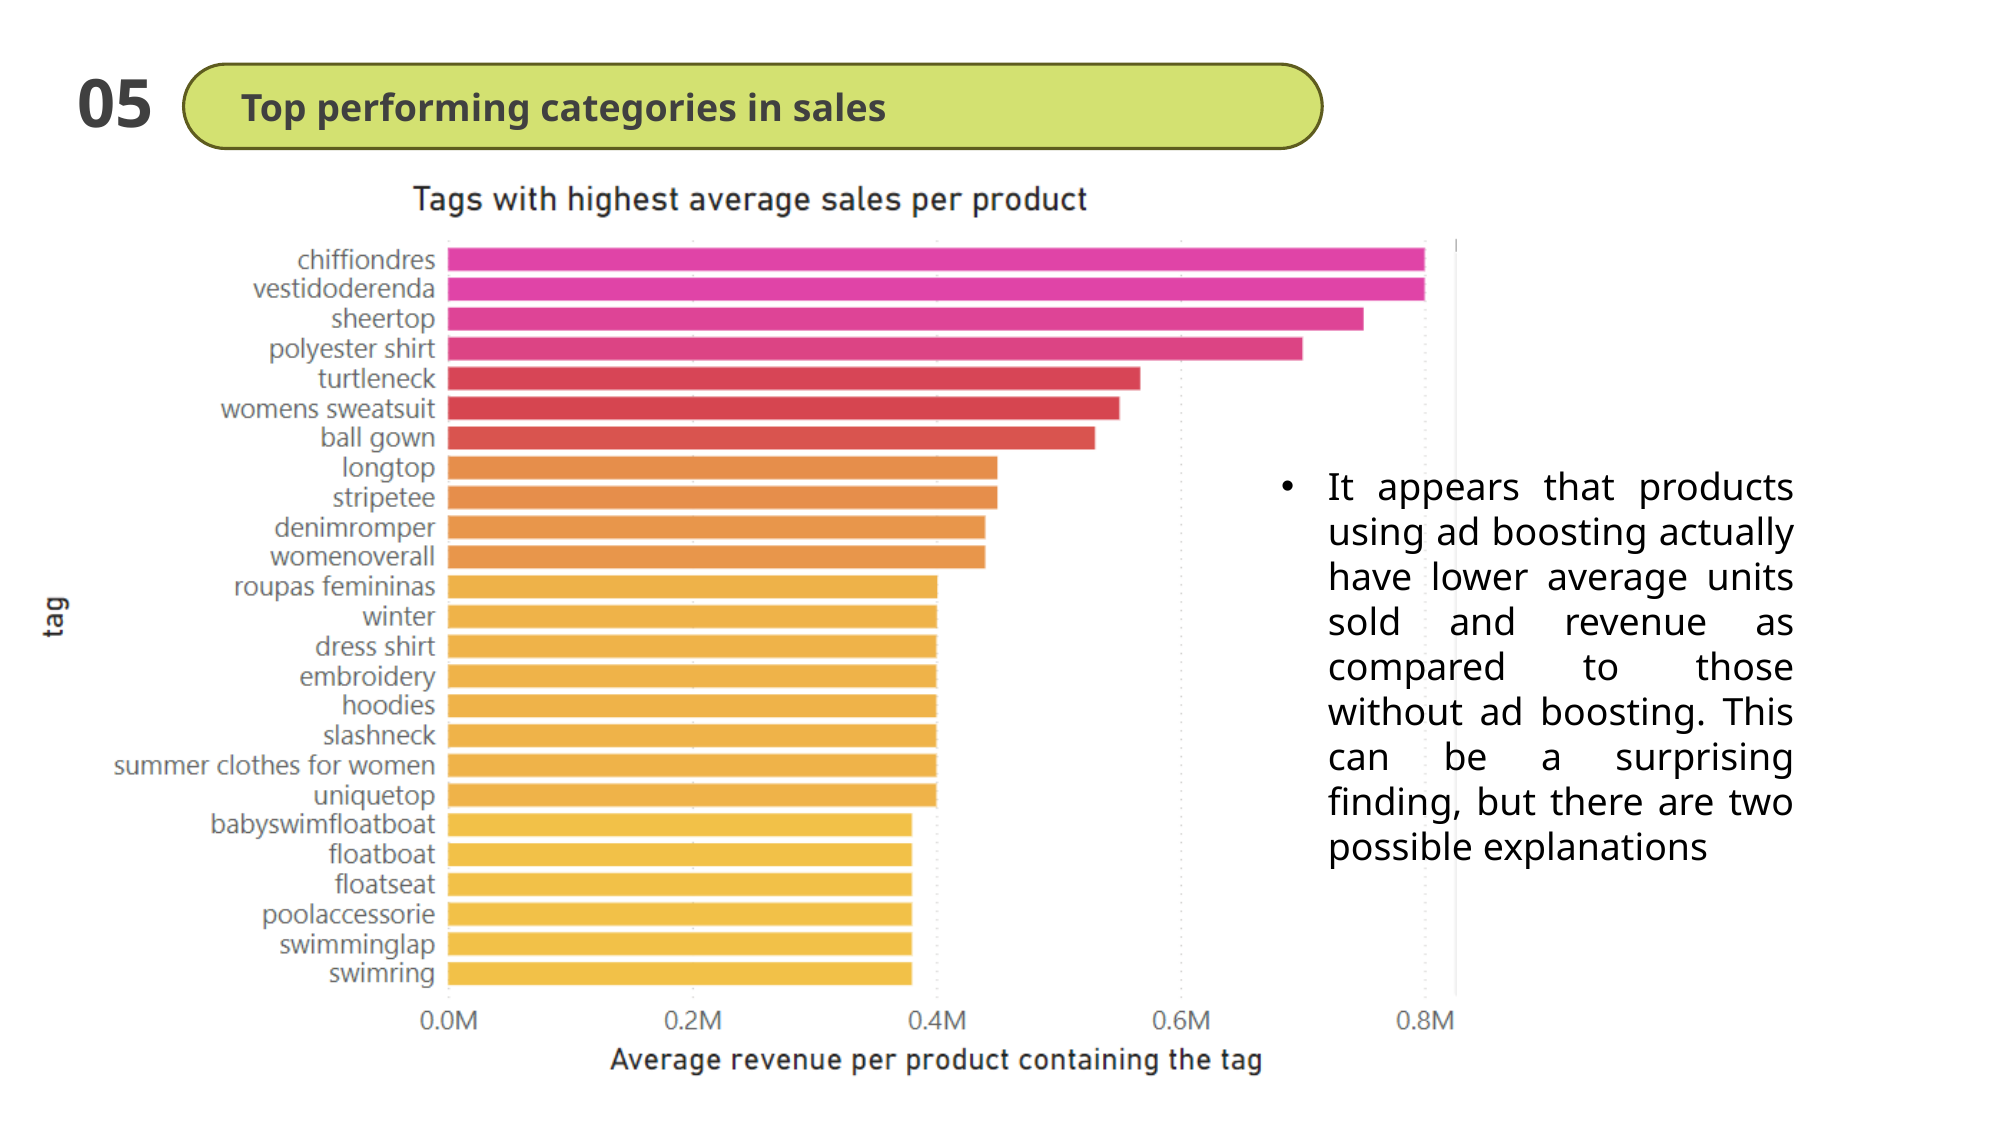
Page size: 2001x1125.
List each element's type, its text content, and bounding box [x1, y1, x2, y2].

text_box Top performing categories in sales [181, 62, 1324, 151]
picture [10, 159, 1457, 1084]
text_box It appears that products using ad boosting actually have lower average units sold and revenue as compared to those without ad boosting. This can be a surprising finding, but there are two possible explanations [1460, 455, 1810, 920]
text_box 05 [48, 53, 184, 149]
